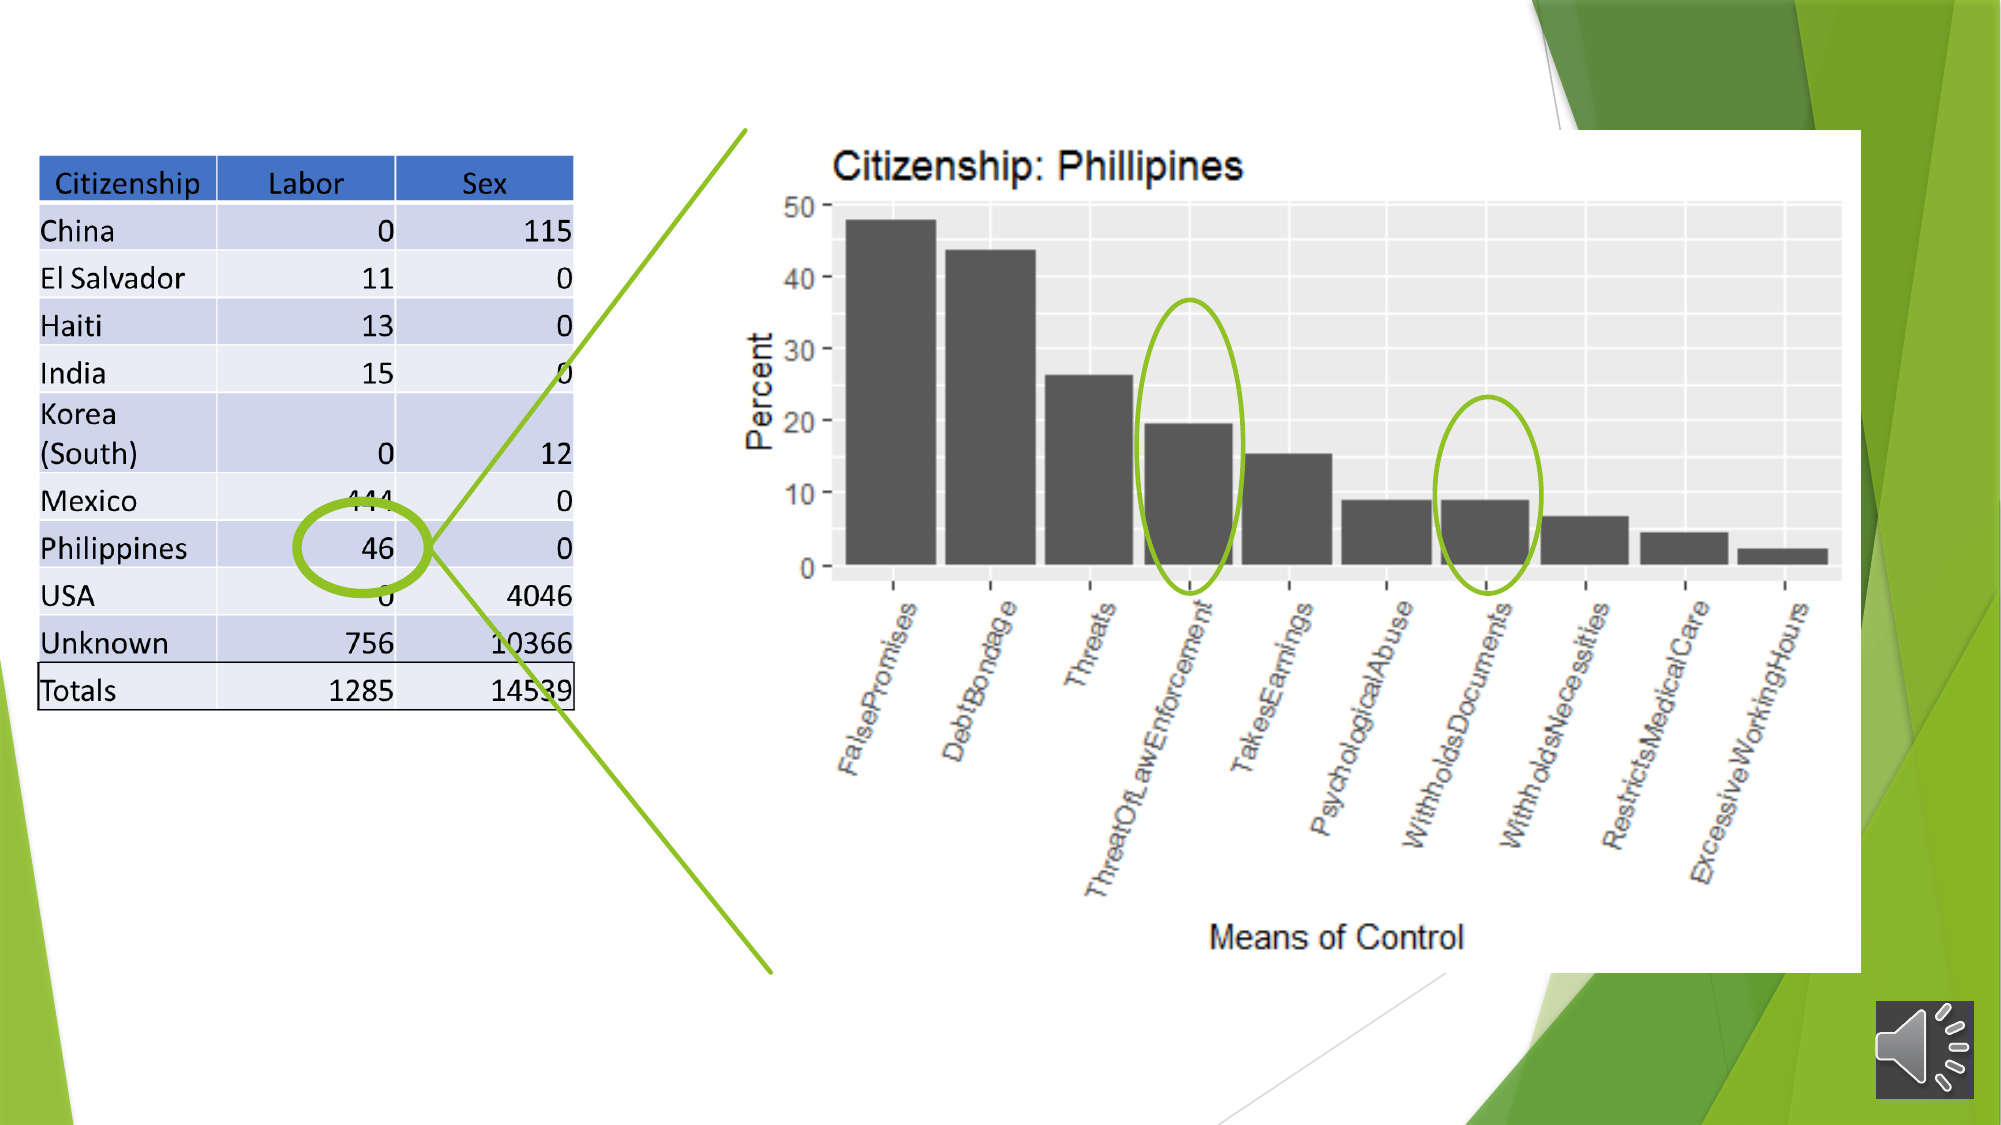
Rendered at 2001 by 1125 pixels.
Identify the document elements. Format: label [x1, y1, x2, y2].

picture [36, 151, 427, 730]
picture [726, 129, 1861, 974]
text_box [427, 129, 746, 546]
picture [1874, 999, 1976, 1101]
text_box [427, 546, 772, 973]
